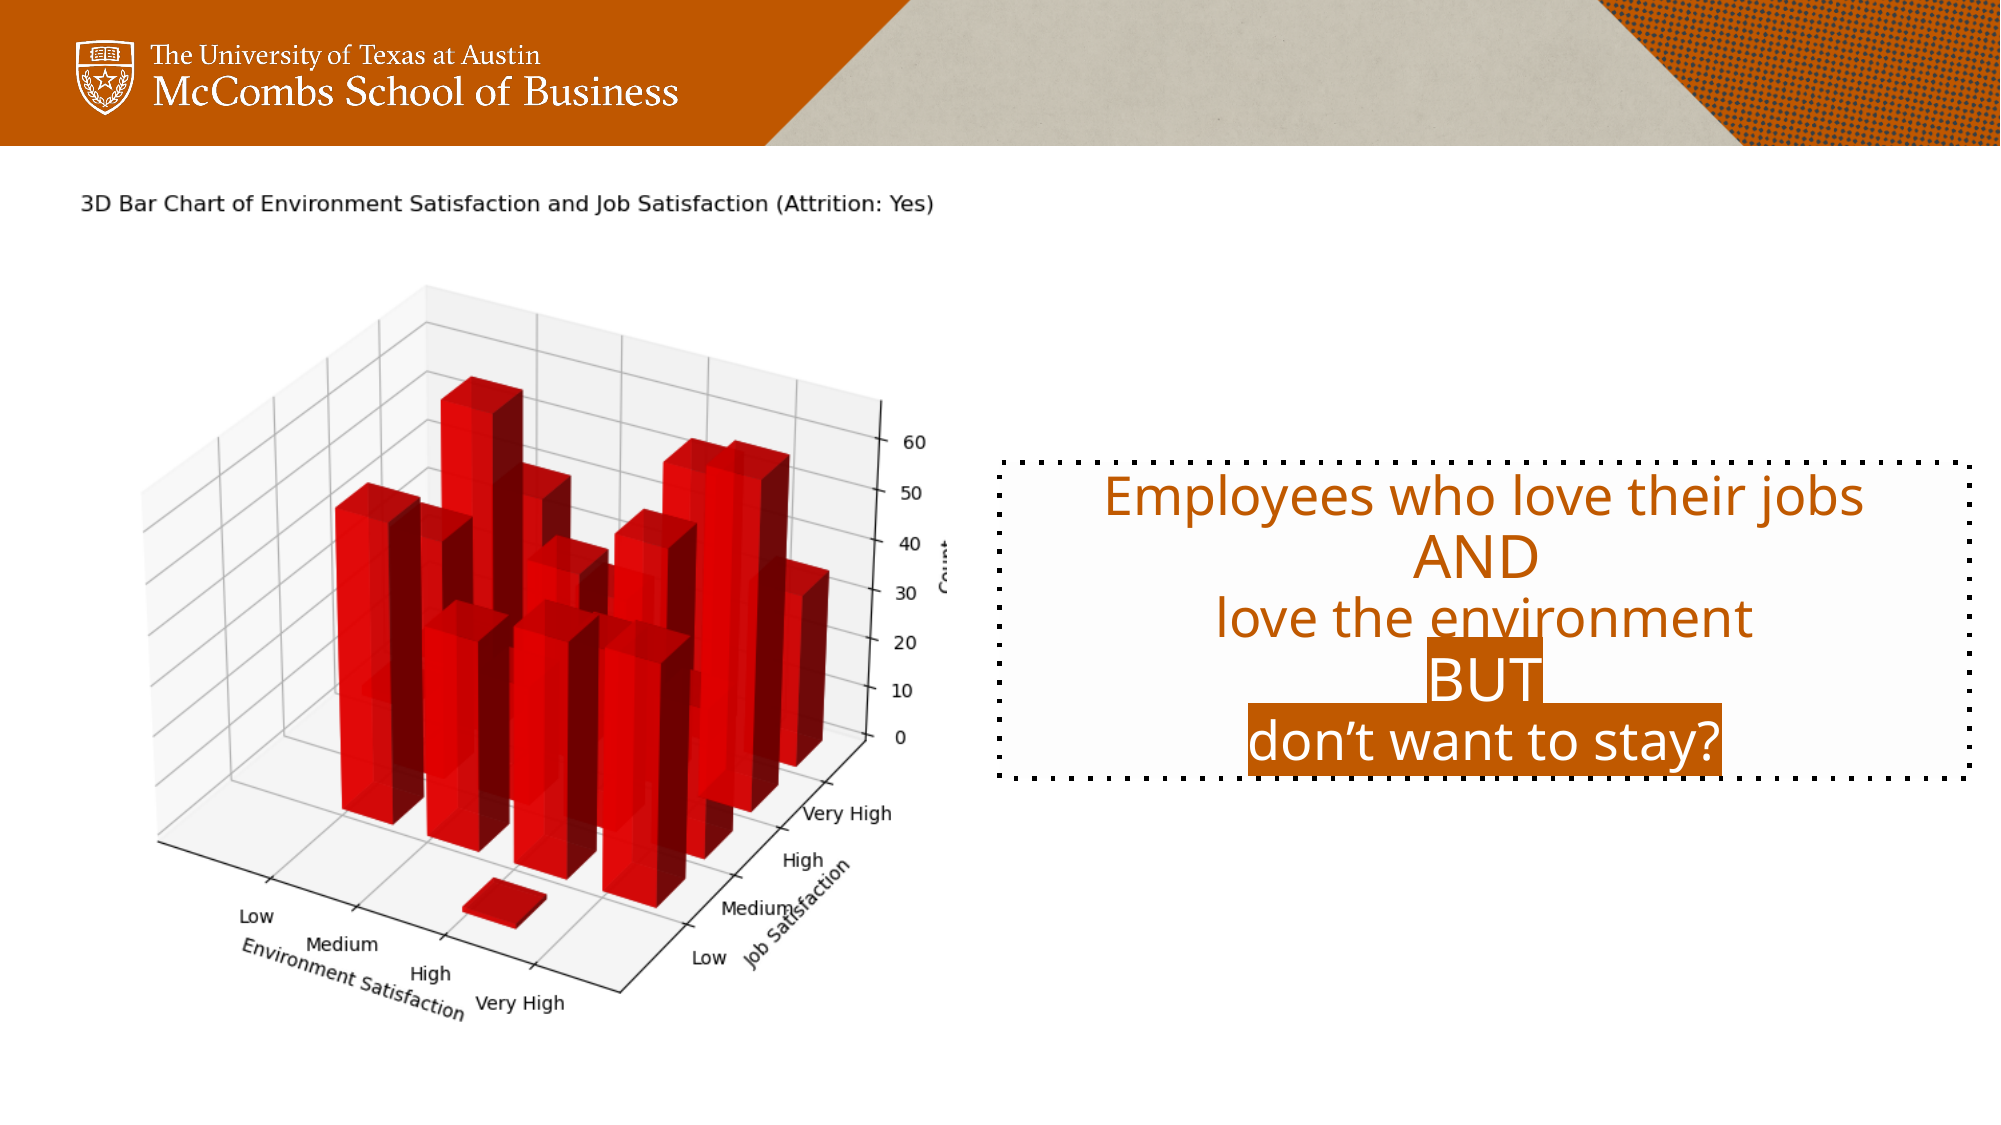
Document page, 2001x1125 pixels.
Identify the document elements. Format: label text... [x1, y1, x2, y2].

picture [0, 0, 2000, 1058]
title Employees who love their jobs AND love the environment BUT don’t want to stay? [999, 462, 1970, 779]
